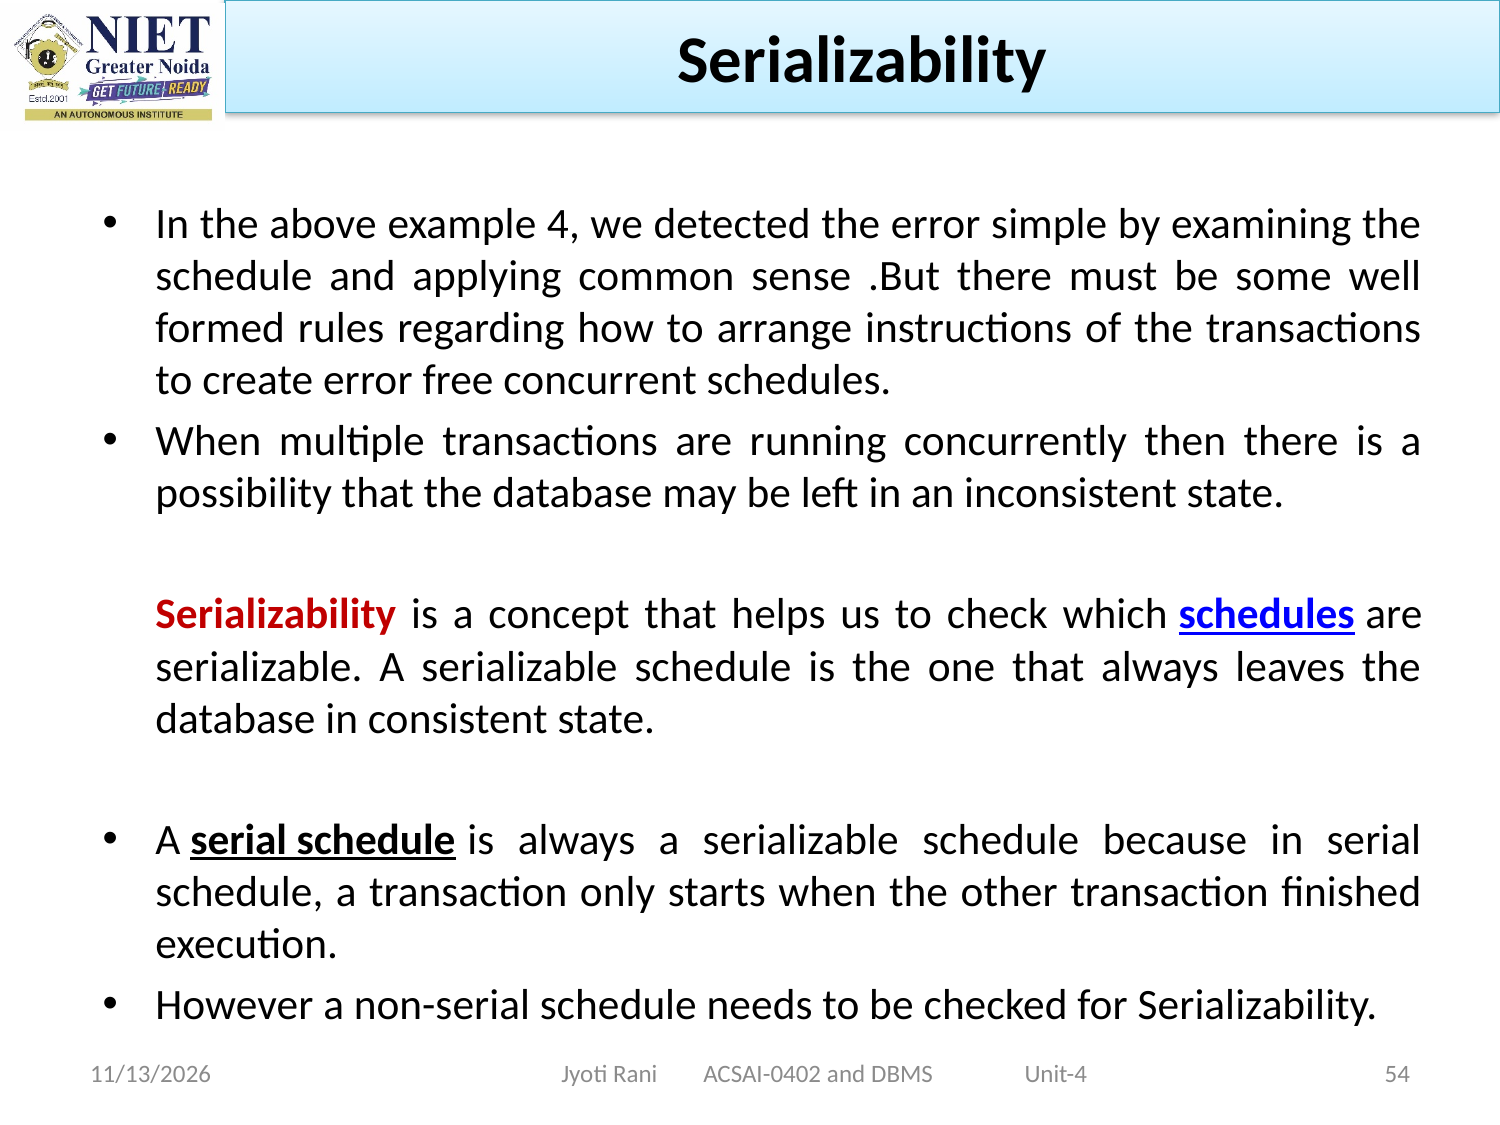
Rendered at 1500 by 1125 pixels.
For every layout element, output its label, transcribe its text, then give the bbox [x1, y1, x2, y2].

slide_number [75, 1042, 412, 1103]
picture [0, 2, 226, 131]
list In the above example 4, we detected the error simple by examining the schedule and applying common sense .But there must be some well formed rules regarding how to arrange instructions of the transactions to create error free concurrent schedules. When multiple transactions are running concurrently then there is a possibility that the database may be left in an inconsistent state. Serializability is a concept that helps us to check which schedules are serializable. A serializable schedule is the one that always leaves the database in consistent state. A serial schedule is always a serializable schedule because in serial schedule, a transaction only starts when the other transaction finished execution. However a non-serial schedule needs to be checked for Serializability. [87, 187, 1438, 1038]
footer Jyoti Rani ACSAI-0402 and DBMS Unit-4 [412, 1042, 1074, 1103]
slide_number 54 [1074, 1042, 1425, 1103]
text_box Serializability [224, 0, 1500, 113]
